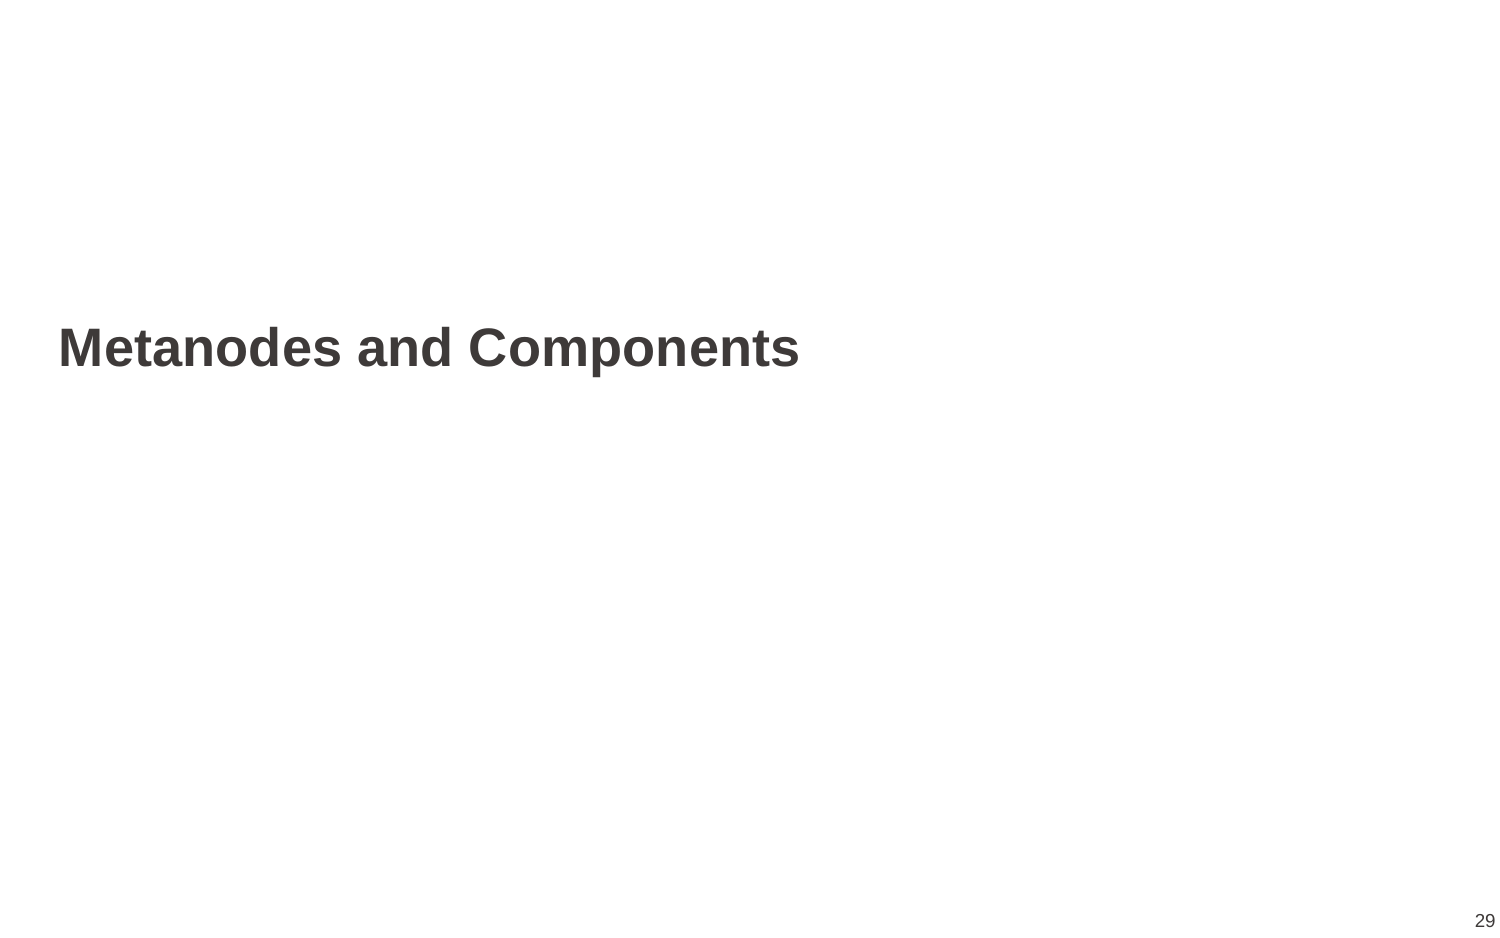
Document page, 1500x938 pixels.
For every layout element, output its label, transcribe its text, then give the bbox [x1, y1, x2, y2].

title Metanodes and Components [59, 259, 945, 378]
slide_number 29 [1470, 900, 1500, 938]
